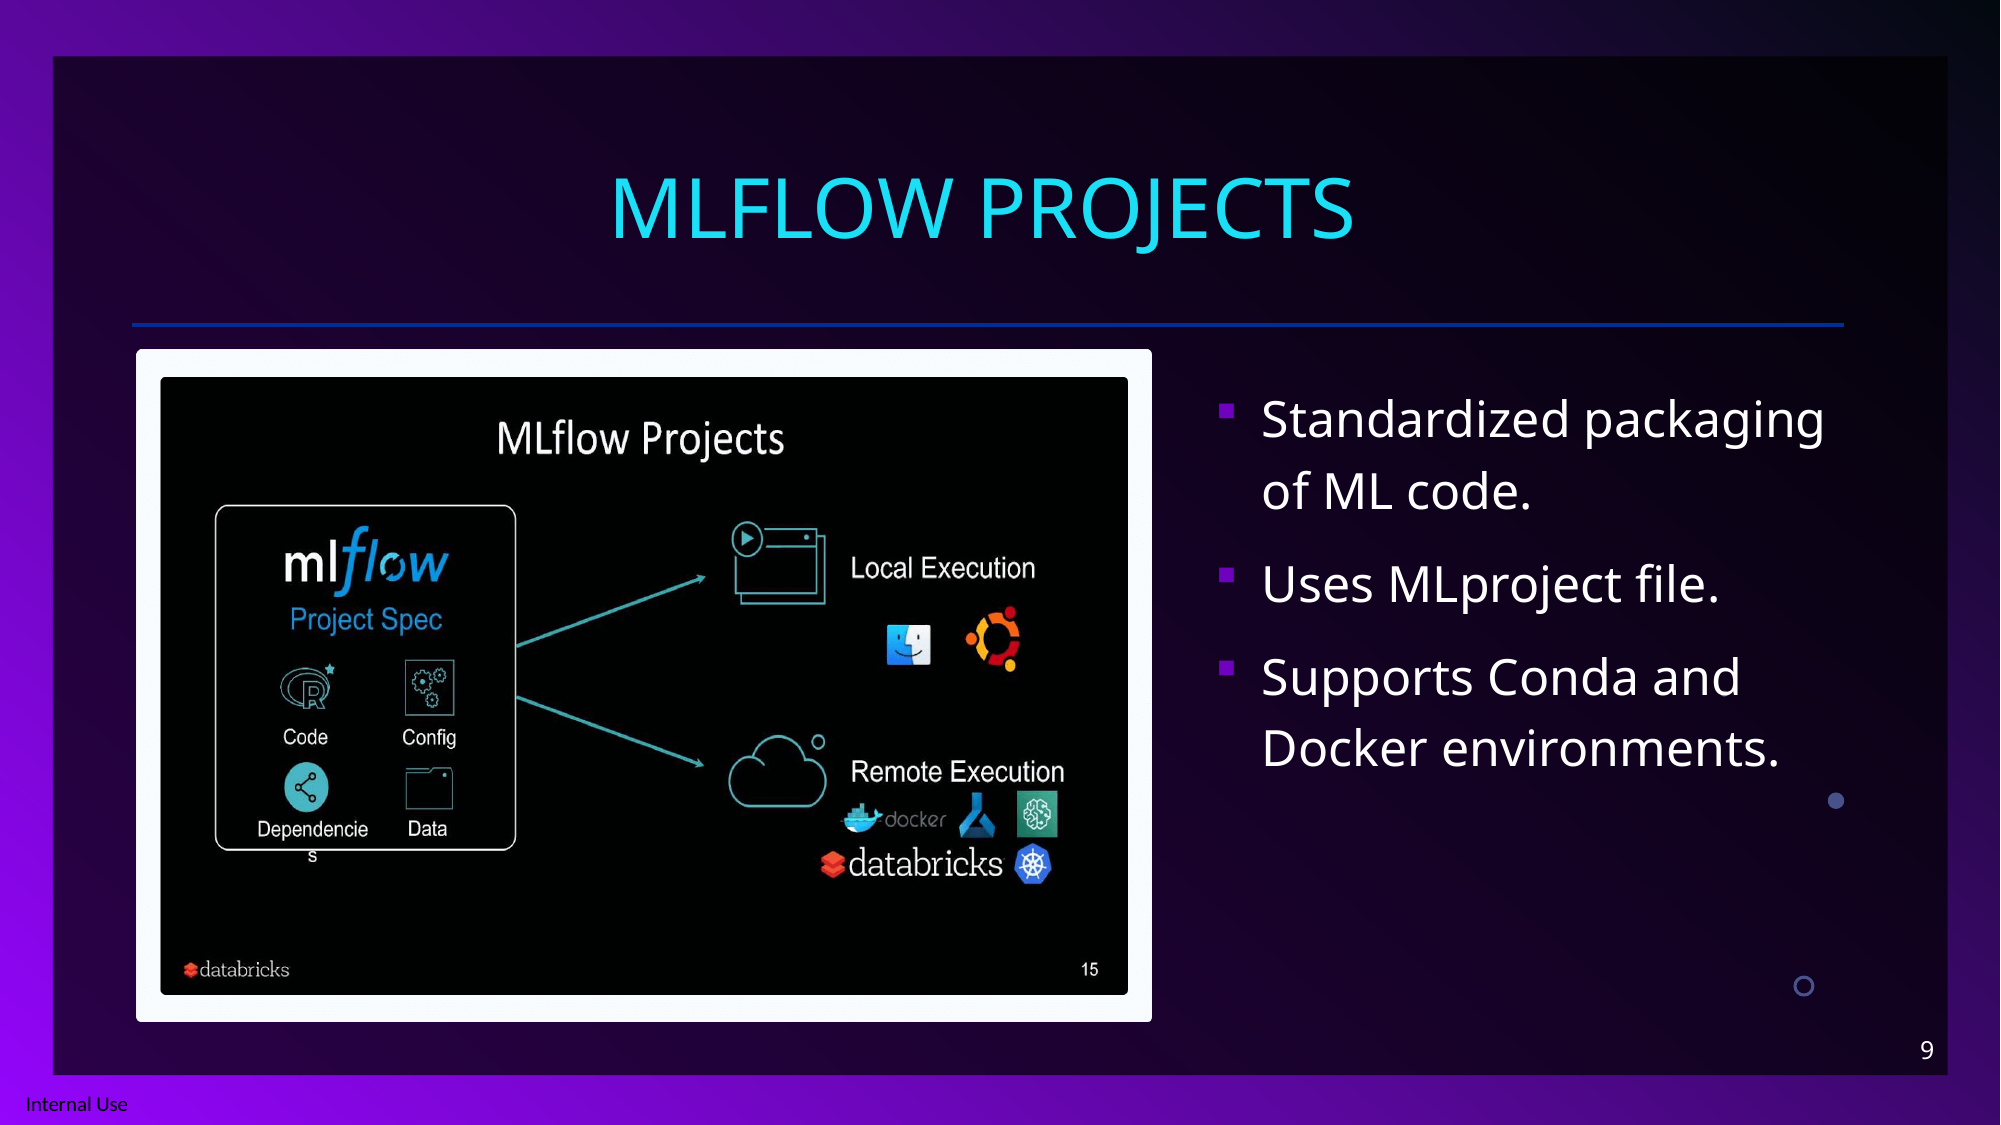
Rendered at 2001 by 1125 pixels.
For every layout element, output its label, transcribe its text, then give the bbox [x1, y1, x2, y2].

title MLflow Projects [121, 109, 1845, 344]
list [136, 349, 1152, 1022]
slide_number 9 [1499, 1021, 1950, 1082]
list Standardized packaging of ML code. Uses MLproject file. Supports Conda and Docker environments. [1200, 367, 1879, 1016]
